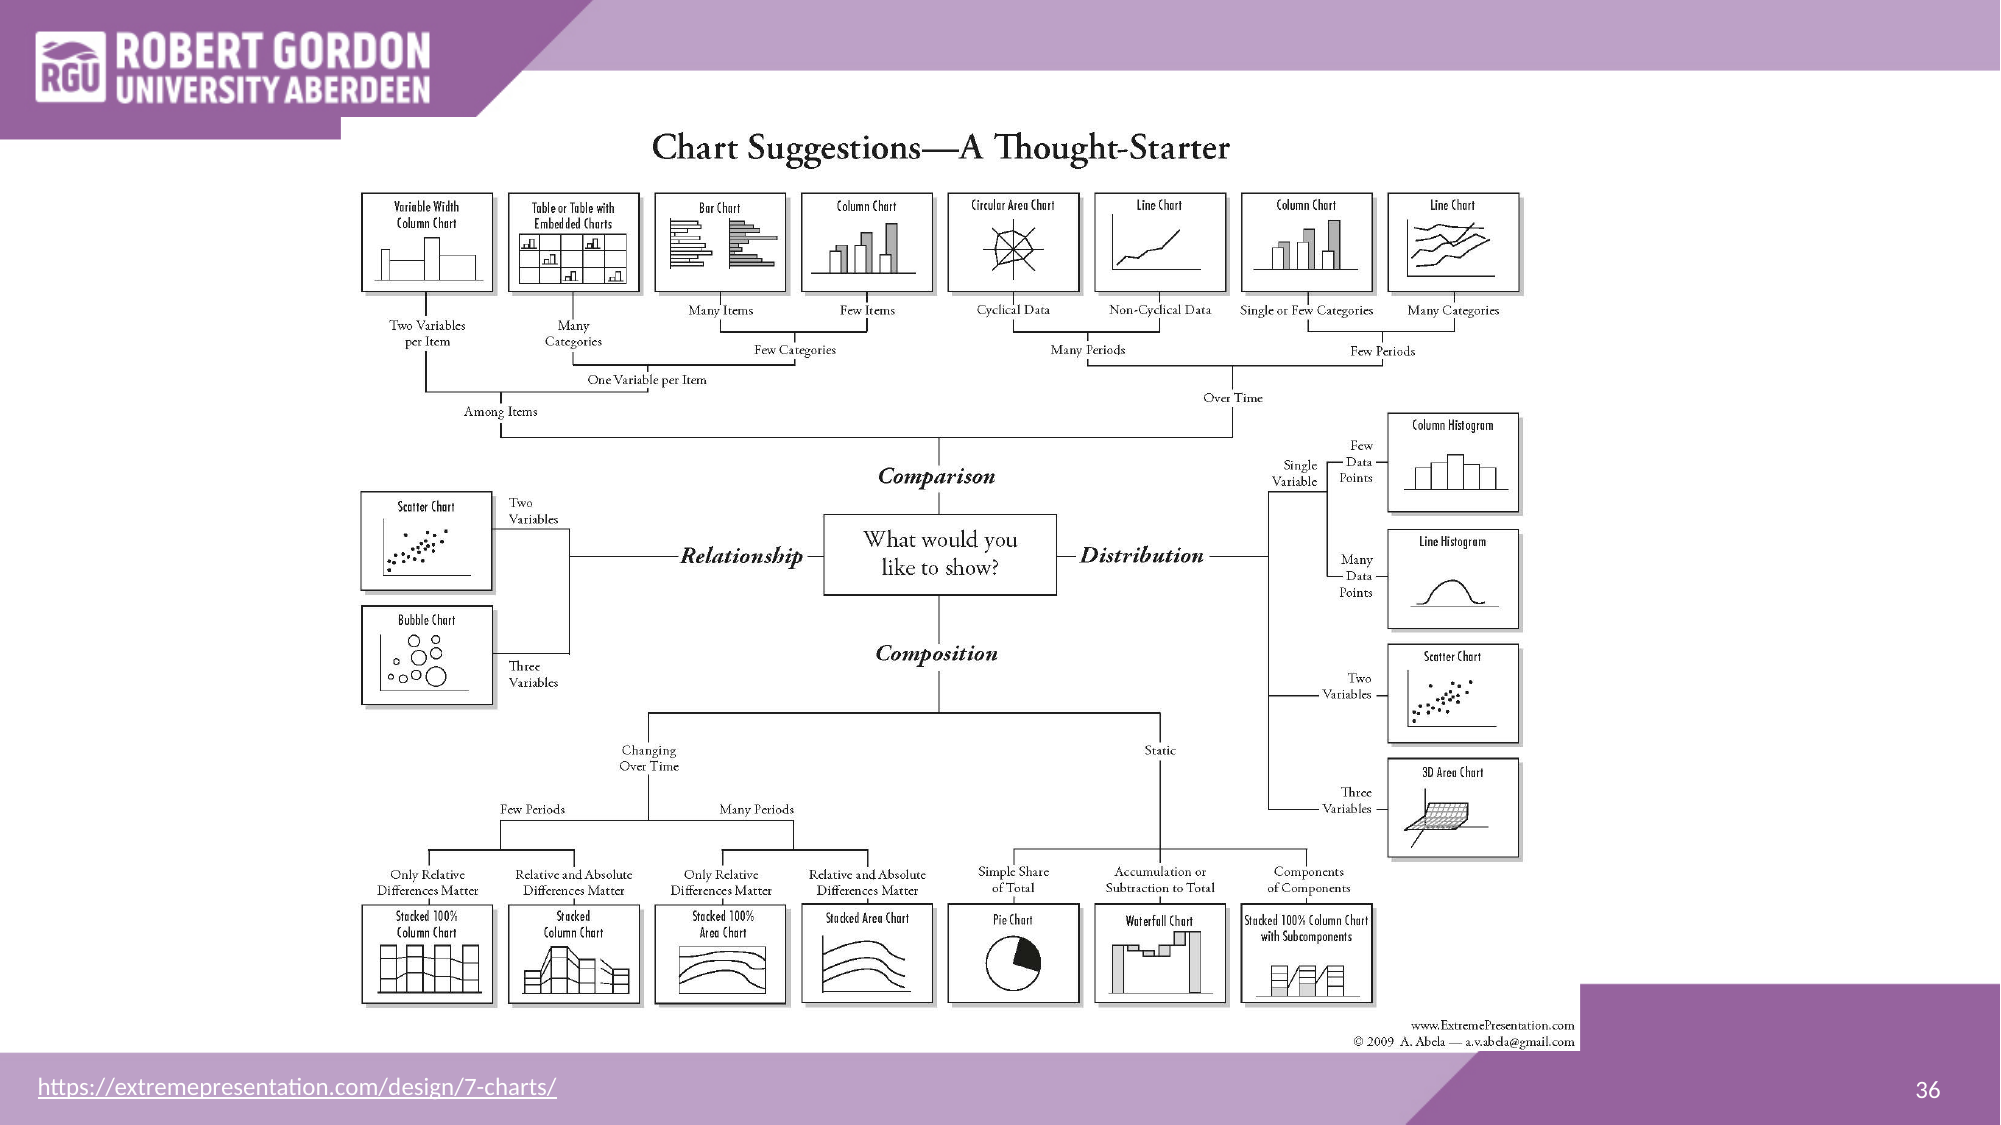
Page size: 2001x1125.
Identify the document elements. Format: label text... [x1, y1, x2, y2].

footer https://extremepresentation.com/design/7-charts/ [22, 1055, 1068, 1116]
picture [0, 0, 2000, 1125]
slide_number 36 [1412, 1058, 1956, 1119]
